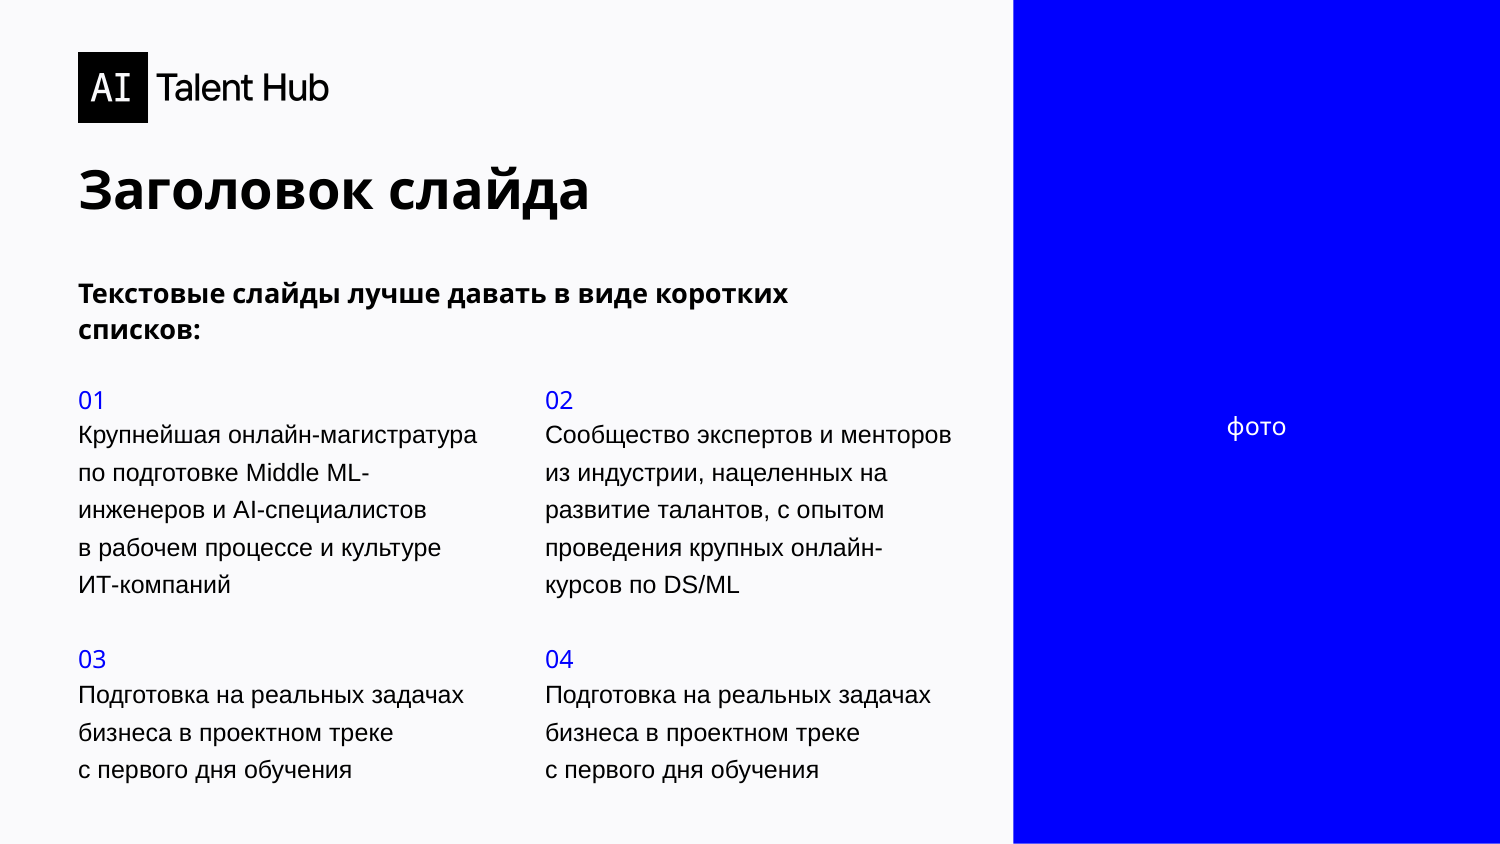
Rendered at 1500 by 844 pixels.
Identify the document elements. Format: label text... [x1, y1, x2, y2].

text_box Заголовок слайда [78, 148, 992, 209]
text_box 04 [545, 636, 955, 668]
text_box Сообщество экспертов и менторов из индустрии, нацеленных на развитие талантов, с опытом проведения крупных онлайн-курсов по DS/ML​ [544, 411, 954, 568]
text_box Подготовка на реальных задачах бизнеса в проектном треке с первого дня обучения [78, 671, 488, 766]
text_box Подготовка на реальных задачах бизнеса в проектном треке с первого дня обучения [544, 671, 954, 766]
text_box Крупнейшая онлайн-магистратура по подготовке Middle ML-инженеров и AI-специалистов в рабочем процессе и культуре ИТ-компаний [78, 411, 488, 600]
text_box 03 [78, 636, 488, 668]
text_box 01 [78, 376, 488, 408]
picture [77, 52, 331, 123]
text_box Текстовые слайды лучше давать в виде коротких списков: [78, 272, 892, 333]
text_box фото​ [1013, 0, 1500, 844]
text_box 02 [545, 376, 955, 409]
